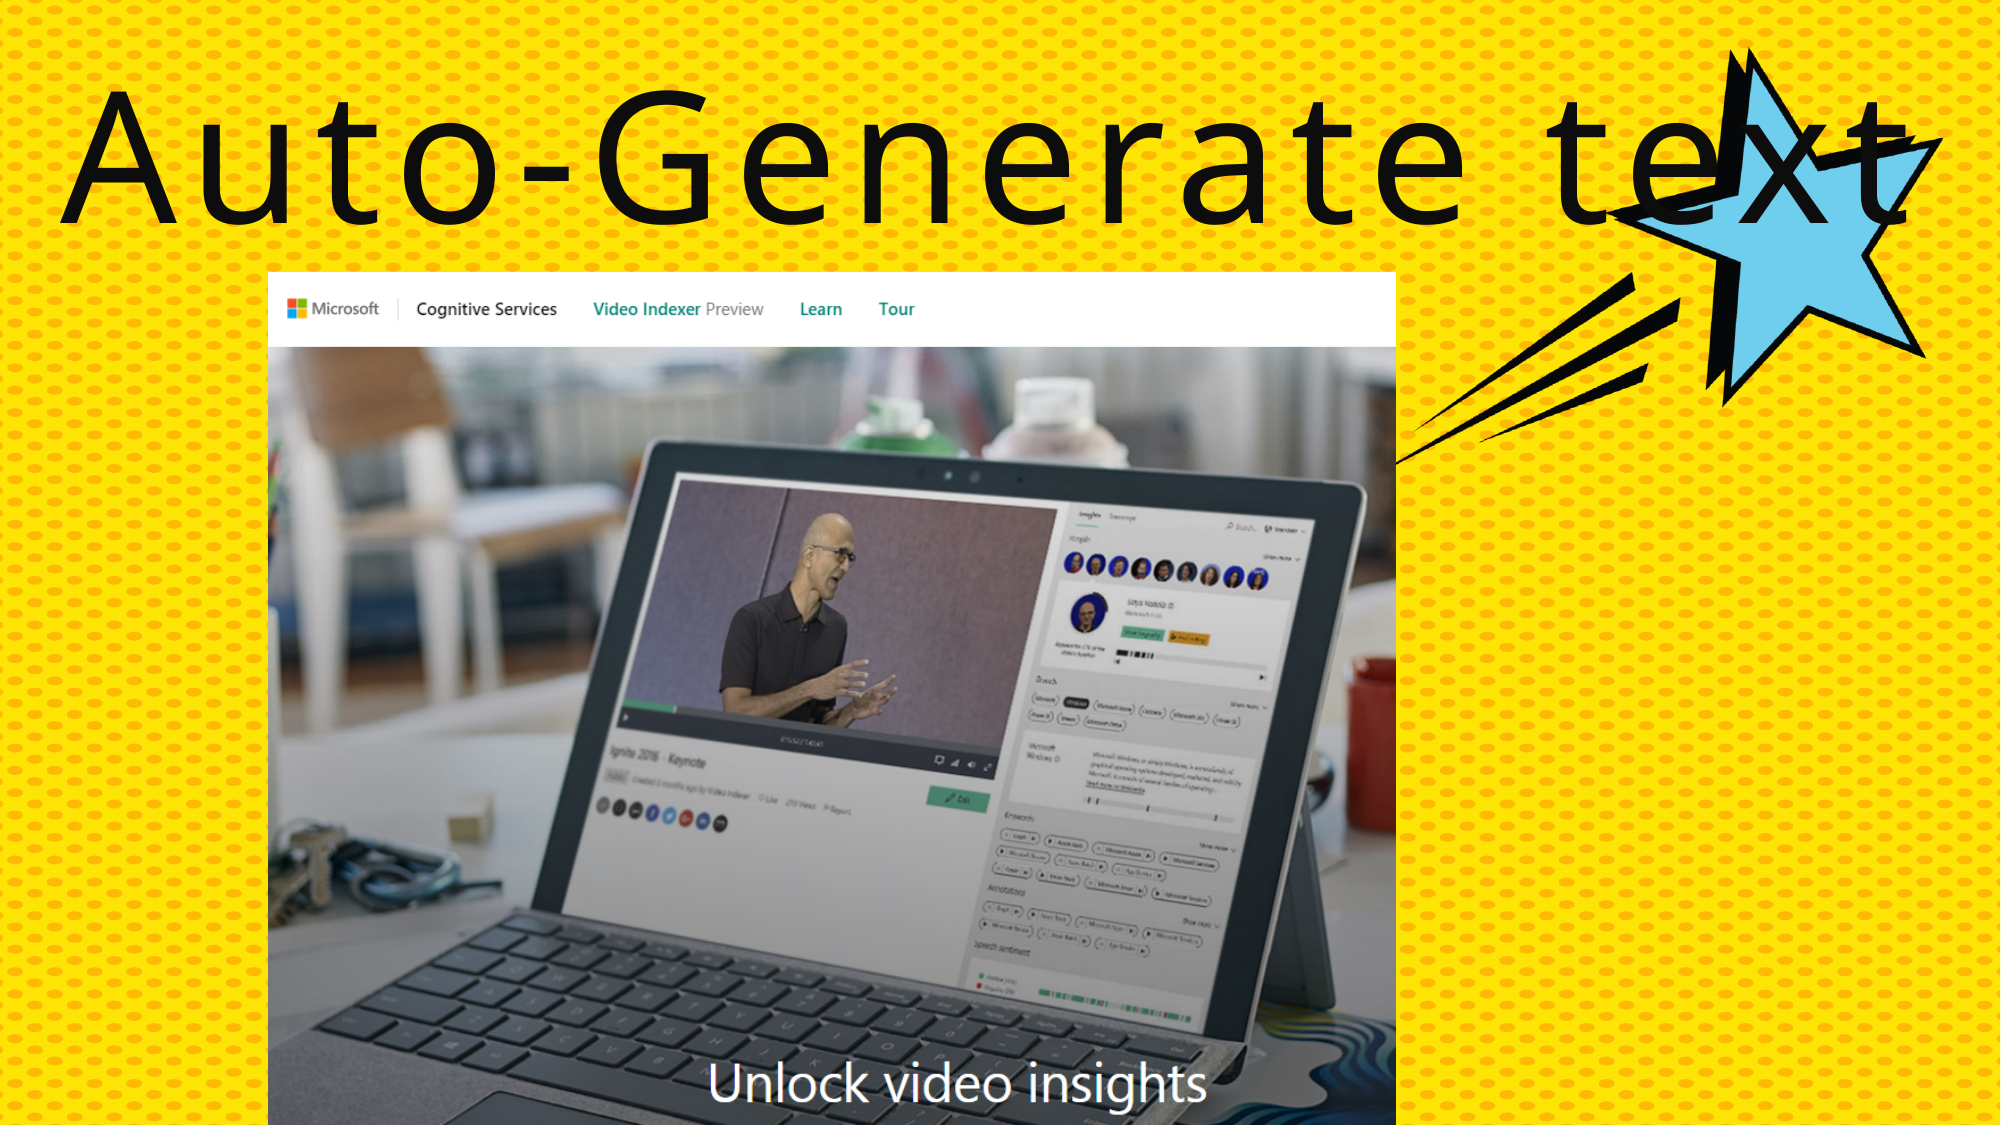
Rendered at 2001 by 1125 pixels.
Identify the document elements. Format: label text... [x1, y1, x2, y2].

text_box Auto-Generate text [1816, 55, 2000, 273]
text_box Auto-Generate text [45, 55, 1464, 273]
picture [0, 0, 2001, 1125]
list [268, 272, 1396, 1125]
